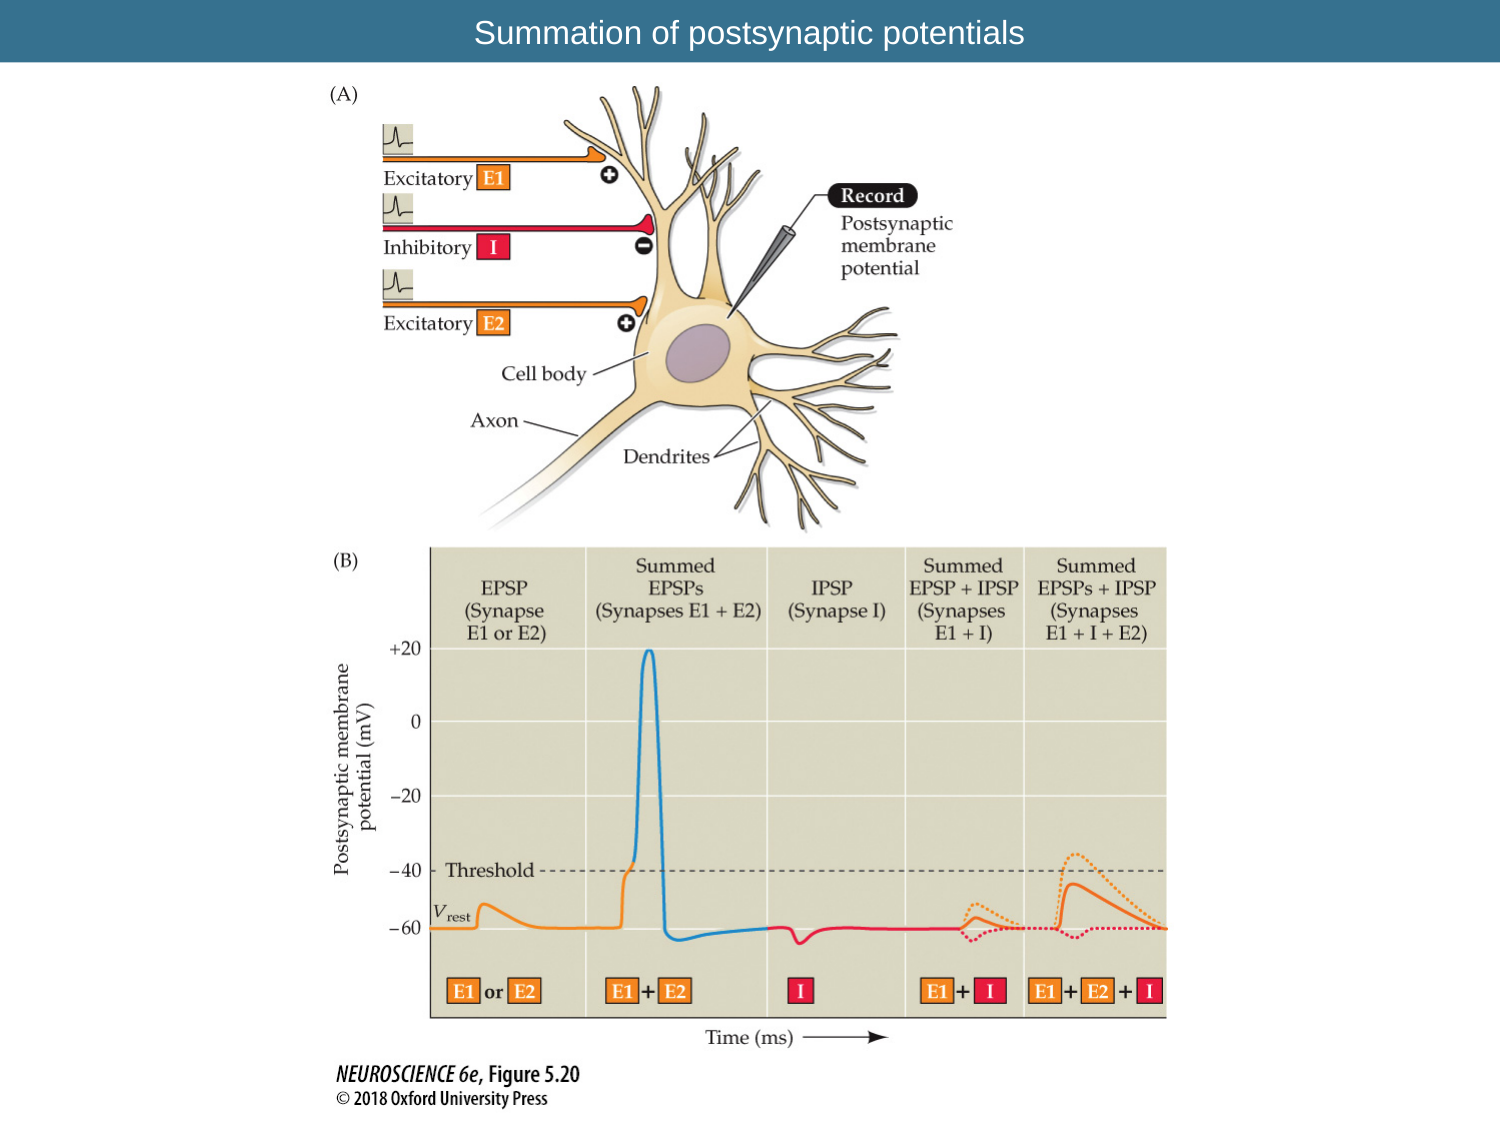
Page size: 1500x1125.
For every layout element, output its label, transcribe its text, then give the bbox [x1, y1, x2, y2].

picture [326, 74, 1174, 1113]
title Summation of postsynaptic potentials [0, 0, 1500, 63]
